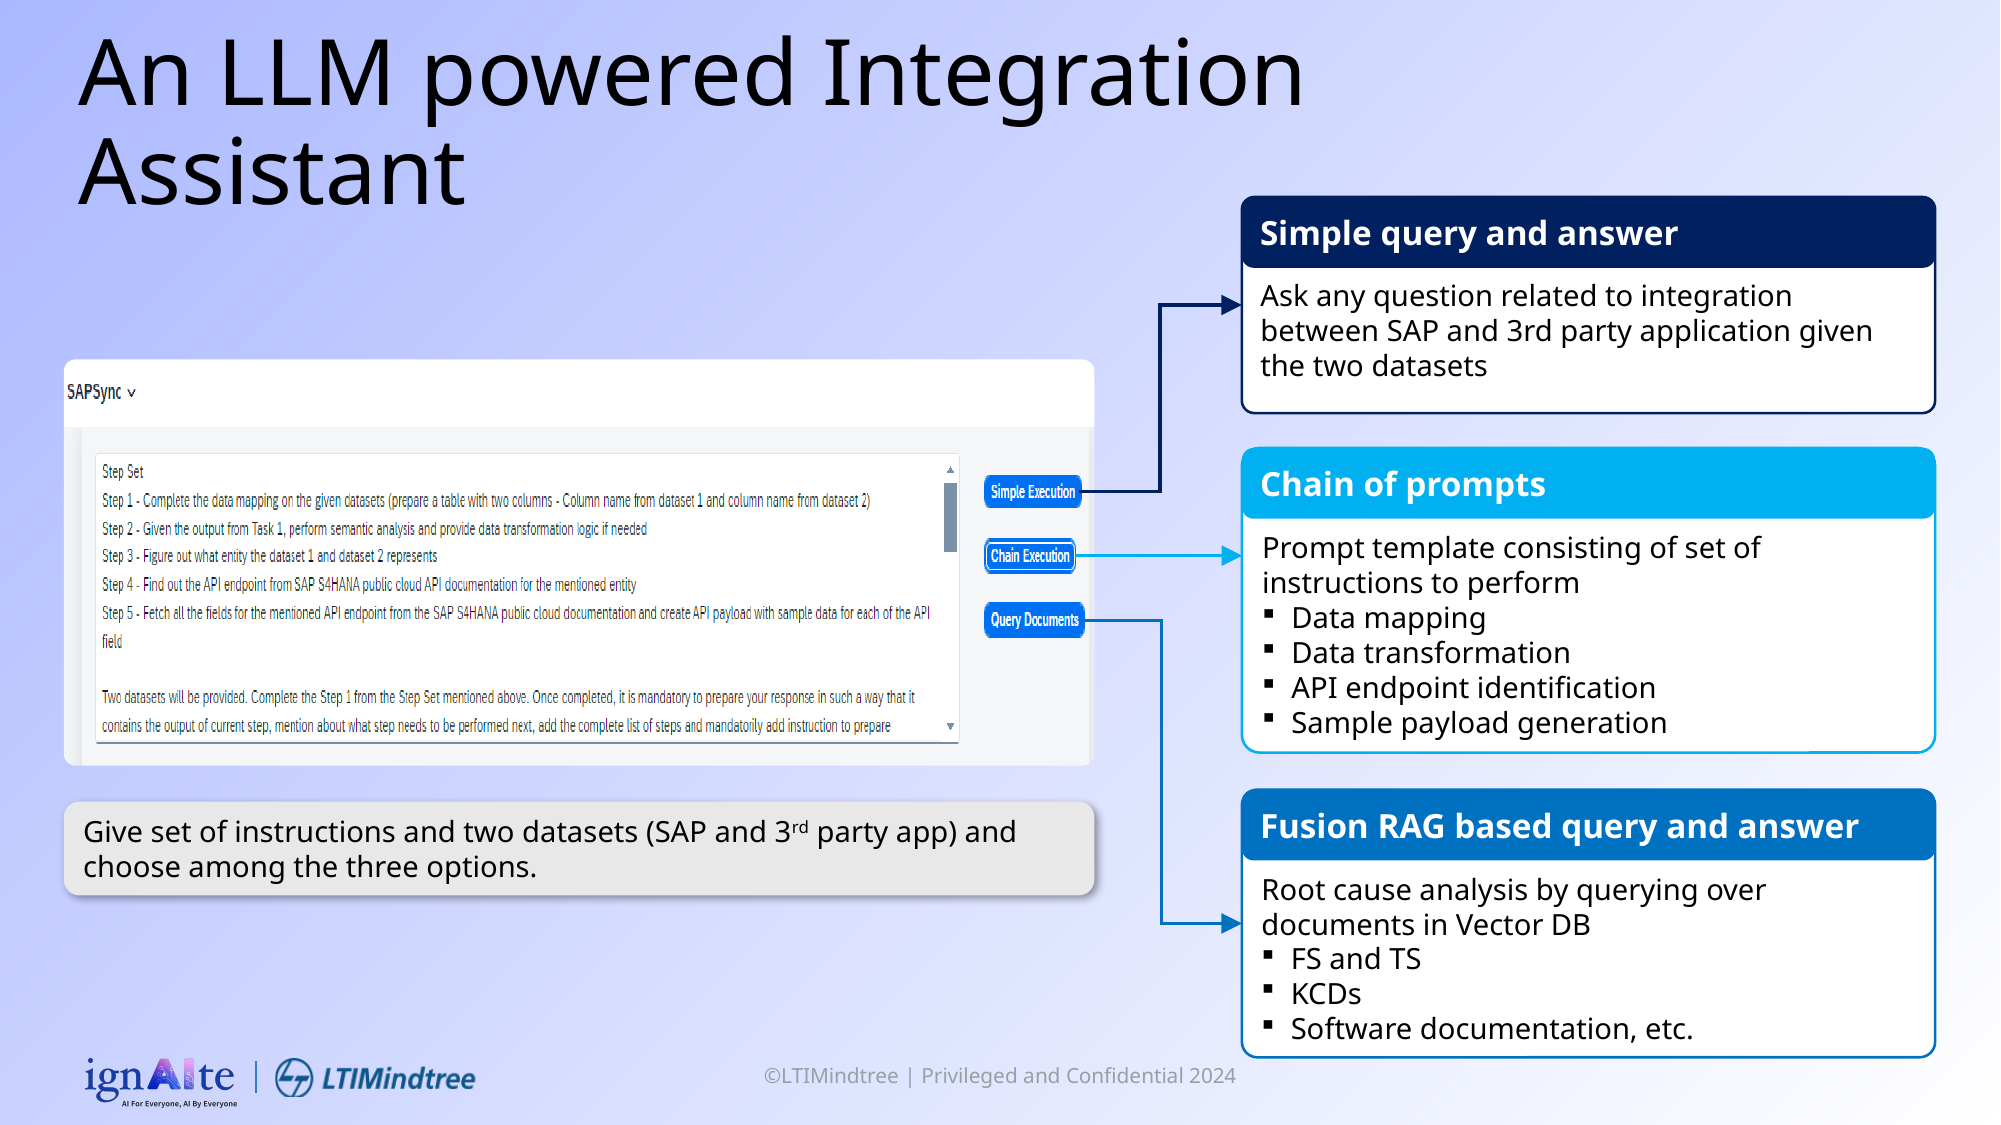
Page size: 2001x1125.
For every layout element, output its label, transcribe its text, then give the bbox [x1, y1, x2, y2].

text_box Root cause analysis by querying over documents in Vector DB FS and TS KCDs Software documentation, etc. [1241, 850, 1936, 1058]
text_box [1078, 304, 1243, 493]
text_box Chain of prompts [1241, 447, 1936, 519]
picture [85, 1058, 237, 1108]
text_box Give set of instructions and two datasets (SAP and 3rd party app) and choose among the three options. [63, 801, 1081, 896]
picture [63, 358, 1095, 767]
text_box Ask any question related to integration between SAP and 3rd party application given the two datasets [1241, 257, 1936, 414]
title An LLM powered Integration Assistant [63, 16, 1432, 235]
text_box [1081, 619, 1243, 924]
text_box Simple query and answer [1241, 196, 1936, 268]
text_box Prompt template consisting of set of instructions to perform Data mapping Data transformation API endpoint identification Sample payload generation [1241, 508, 1936, 753]
text_box Fusion RAG based query and answer [1243, 789, 1936, 861]
